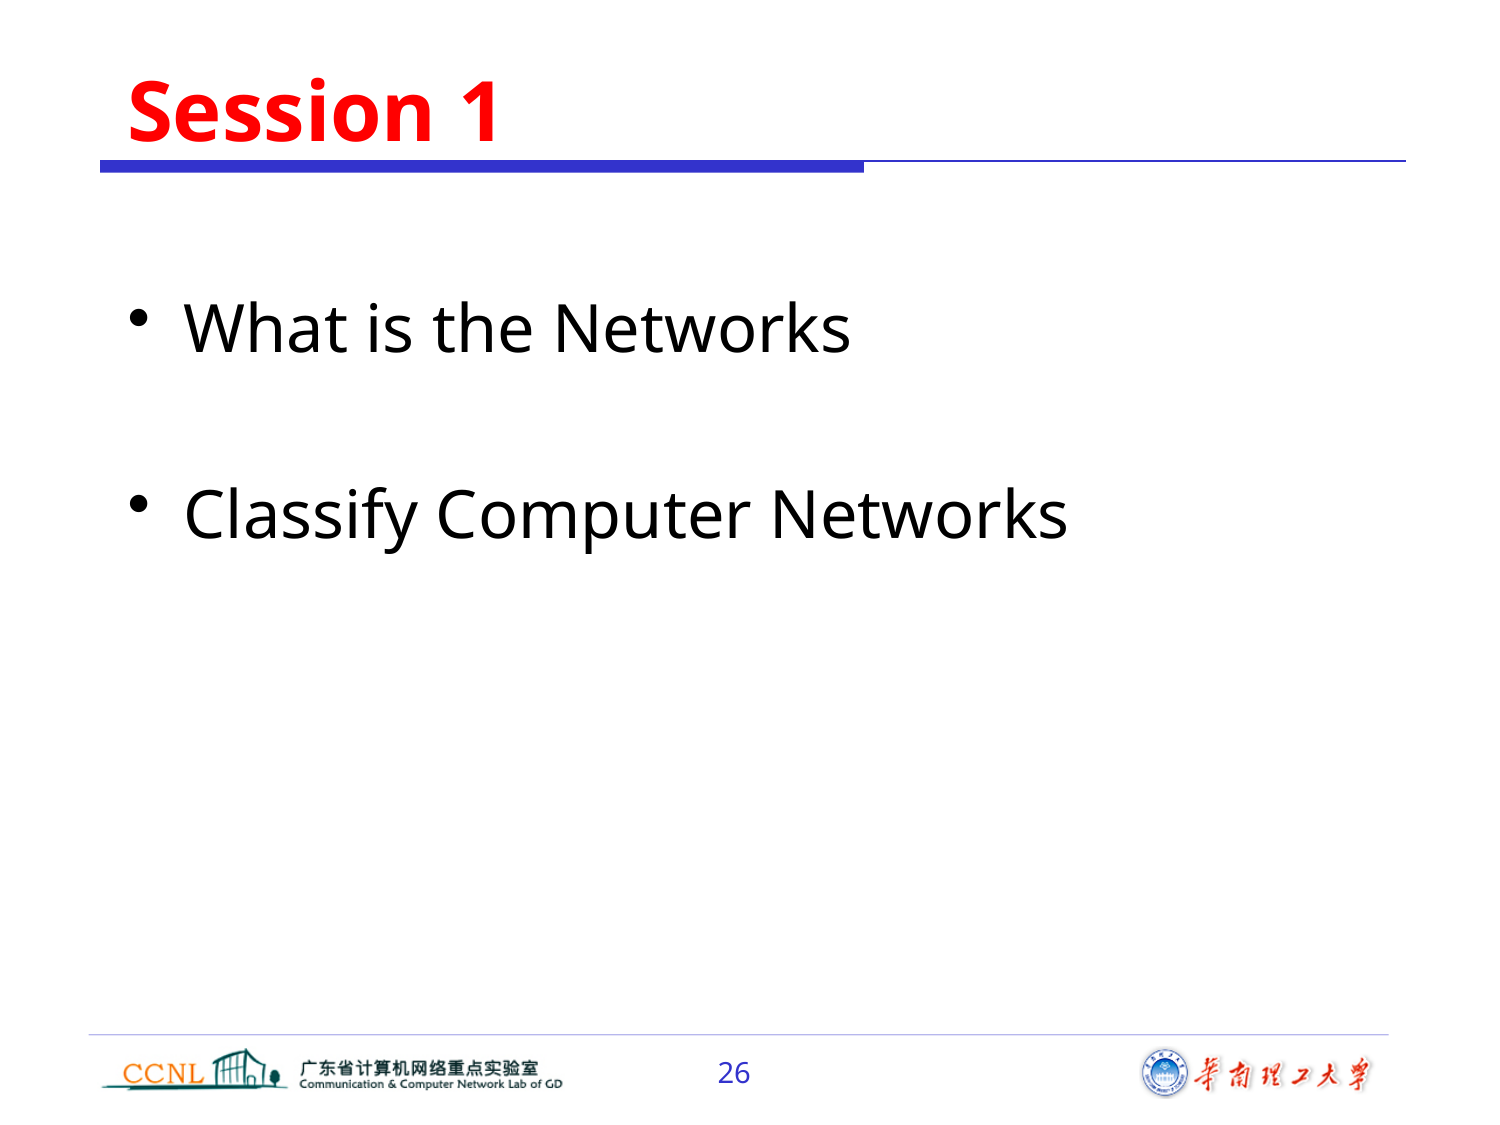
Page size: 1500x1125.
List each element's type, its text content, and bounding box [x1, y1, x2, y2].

picture [88, 1046, 573, 1096]
list What is the Networks Classify Computer Networks [112, 184, 1388, 1036]
picture [1139, 1046, 1382, 1099]
title Session 1 [111, 54, 1388, 162]
